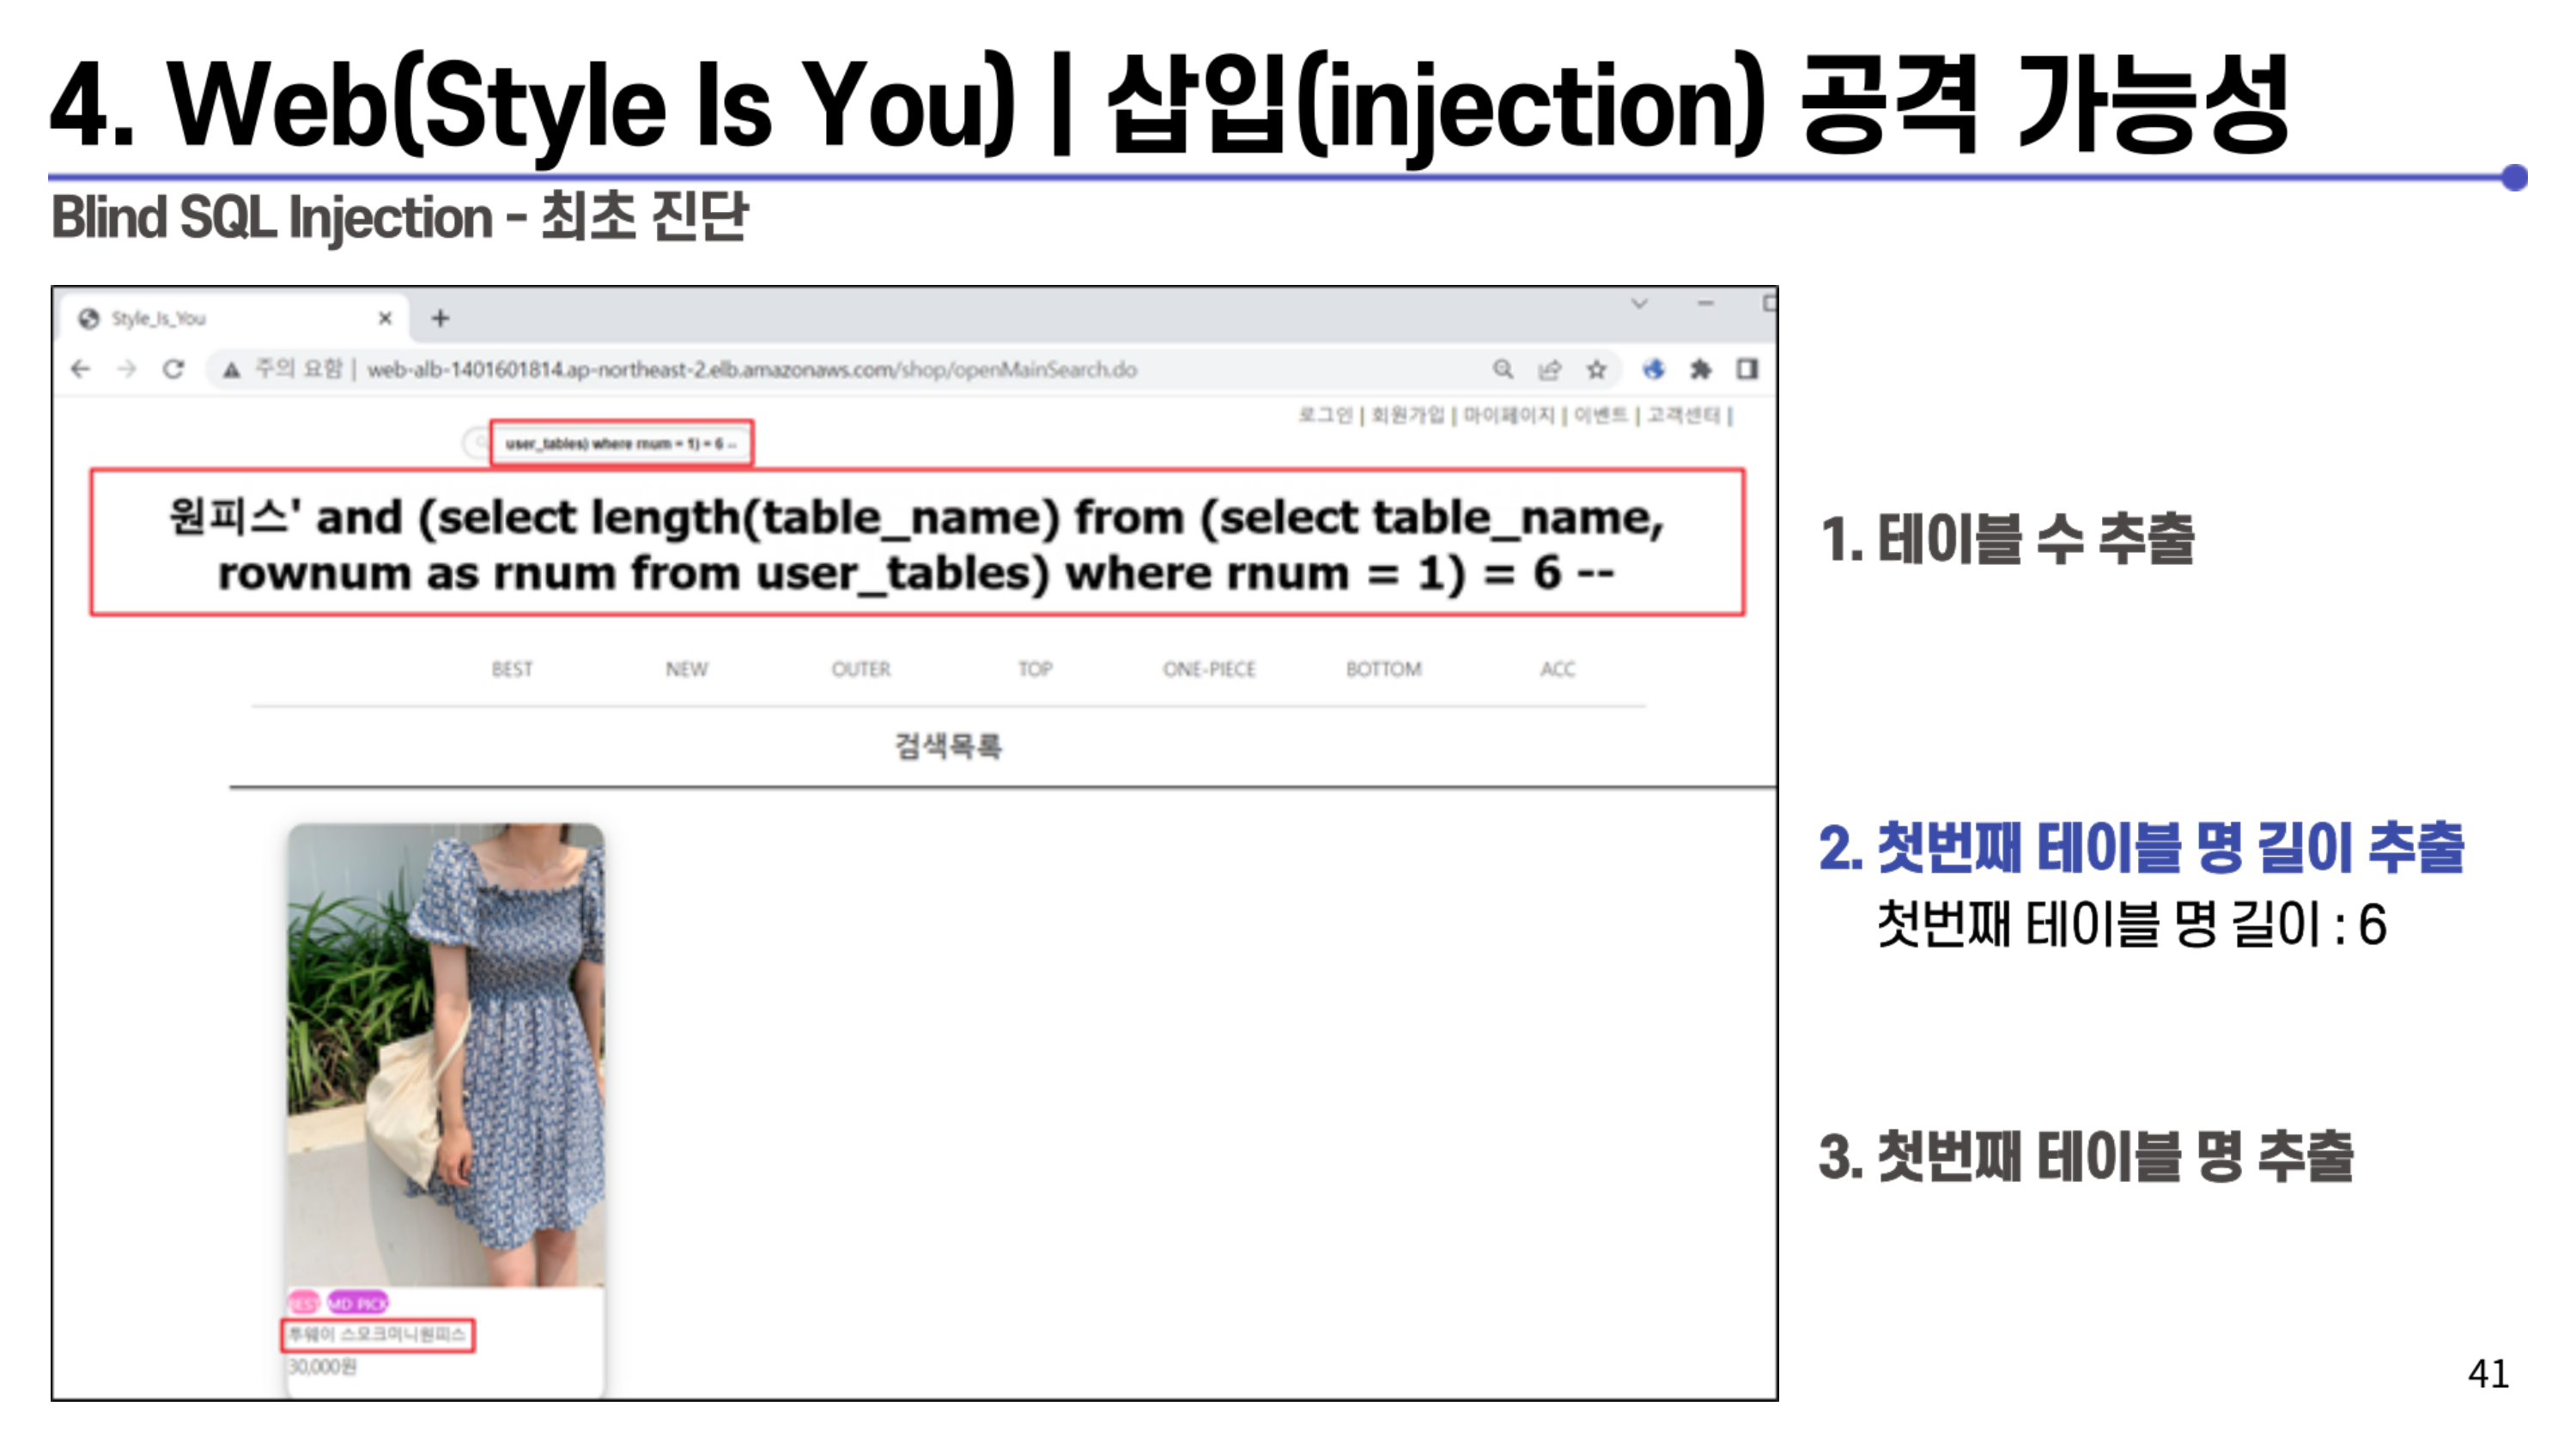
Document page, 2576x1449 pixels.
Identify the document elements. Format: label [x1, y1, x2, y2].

text_box [809, 164, 2528, 191]
text_box [51, 285, 1779, 1403]
picture [2028, 1319, 2576, 1437]
picture [1801, 484, 2522, 1242]
picture [14, 0, 2400, 302]
